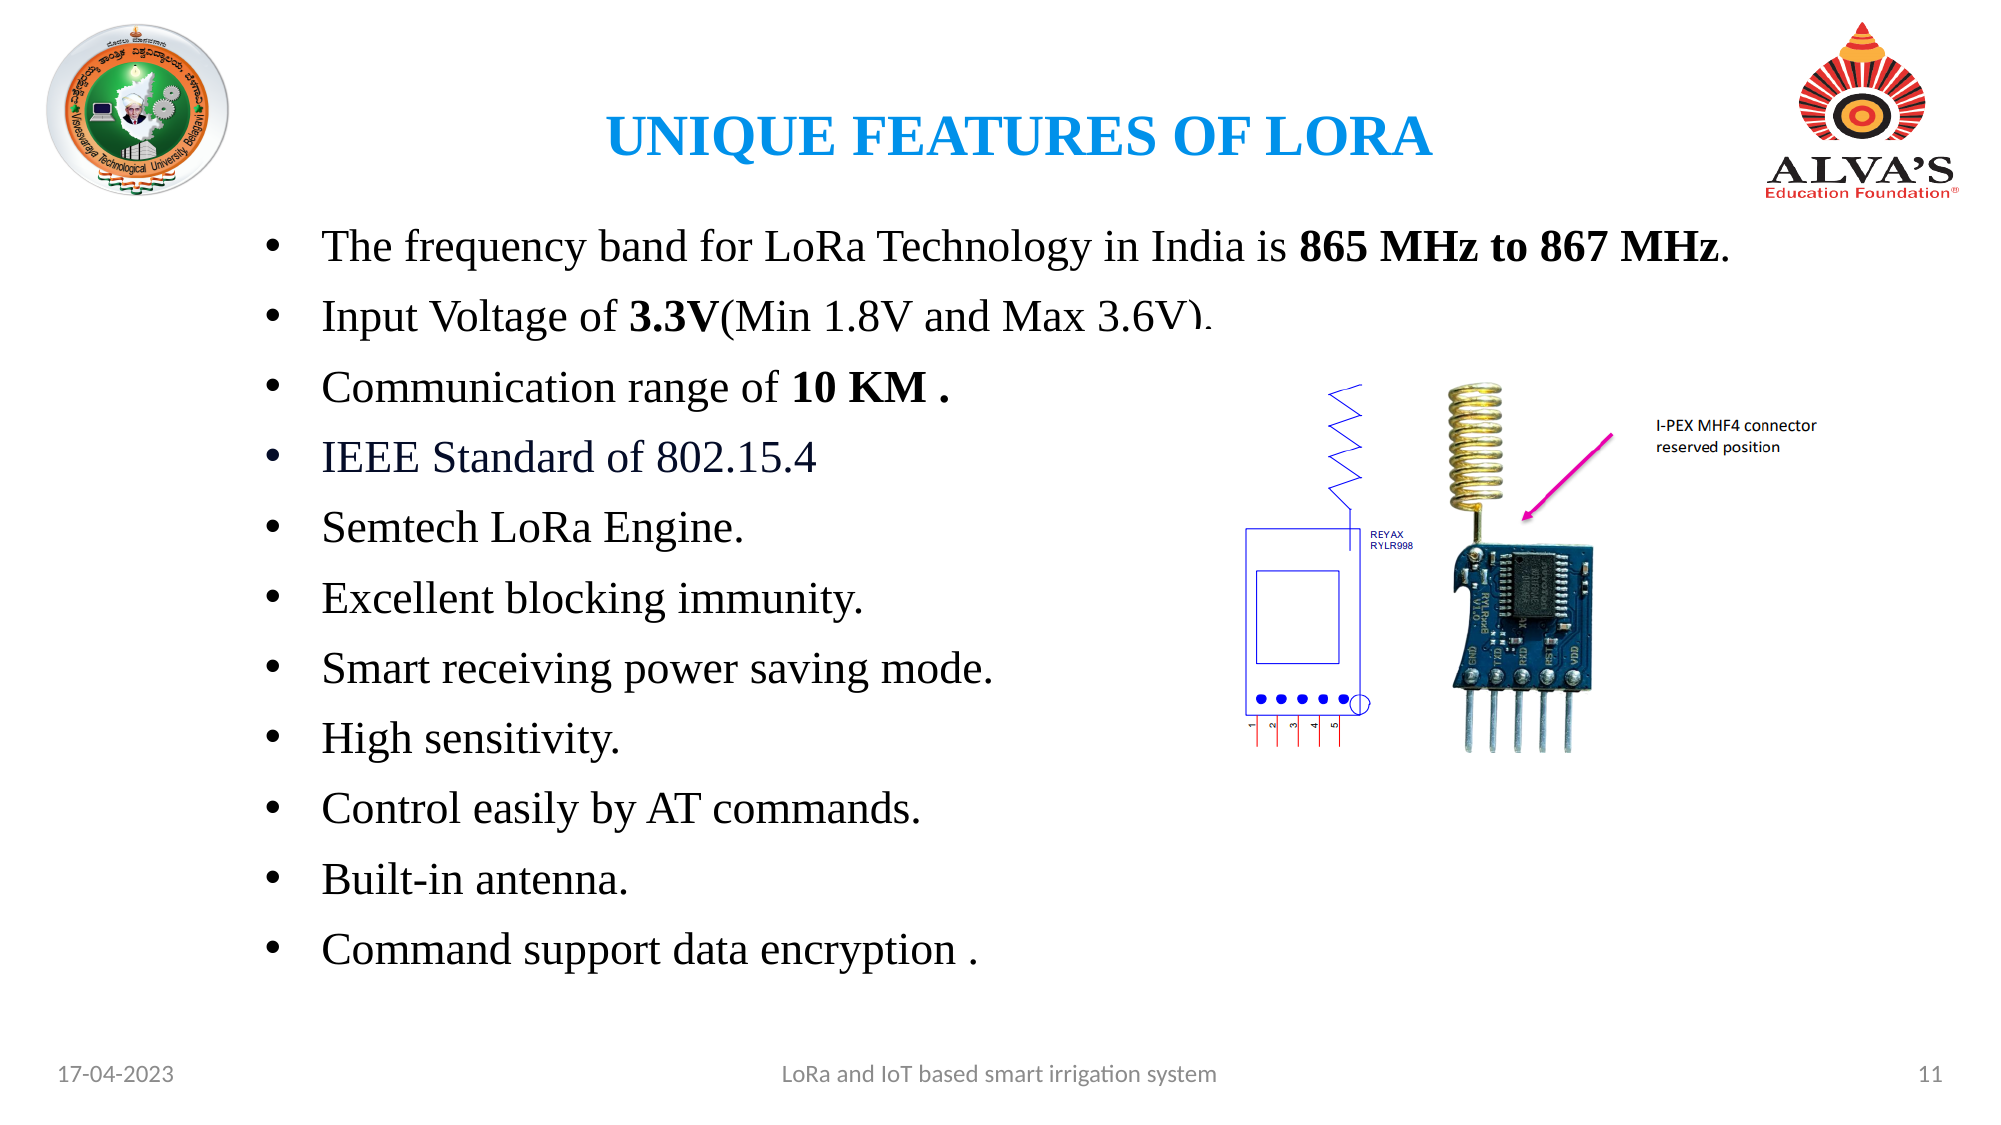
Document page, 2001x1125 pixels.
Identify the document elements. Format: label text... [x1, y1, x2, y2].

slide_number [41, 1042, 492, 1103]
footer LoRa and IoT based smart irrigation system [662, 1042, 1338, 1103]
picture [41, 22, 234, 198]
text_box UNIQUE FEATURES OF LORA [215, 90, 1508, 175]
slide_number 11 [1508, 1042, 1959, 1103]
subtitle The frequency band for LoRa Technology in India is 865 MHz to 867 MHz. Input Voltage of 3.3V(Min 1.8V and Max 3.6V). Communication range of 10 KM . IEEE Standard of 802.15.4 Semtech LoRa Engine. Excellent blocking immunity. Smart receiving power saving mode. High sensitivity. Control easily by AT commands. Built-in antenna. Command support data encryption . [249, 214, 1750, 888]
picture [1766, 22, 1959, 198]
picture [1164, 329, 1873, 755]
